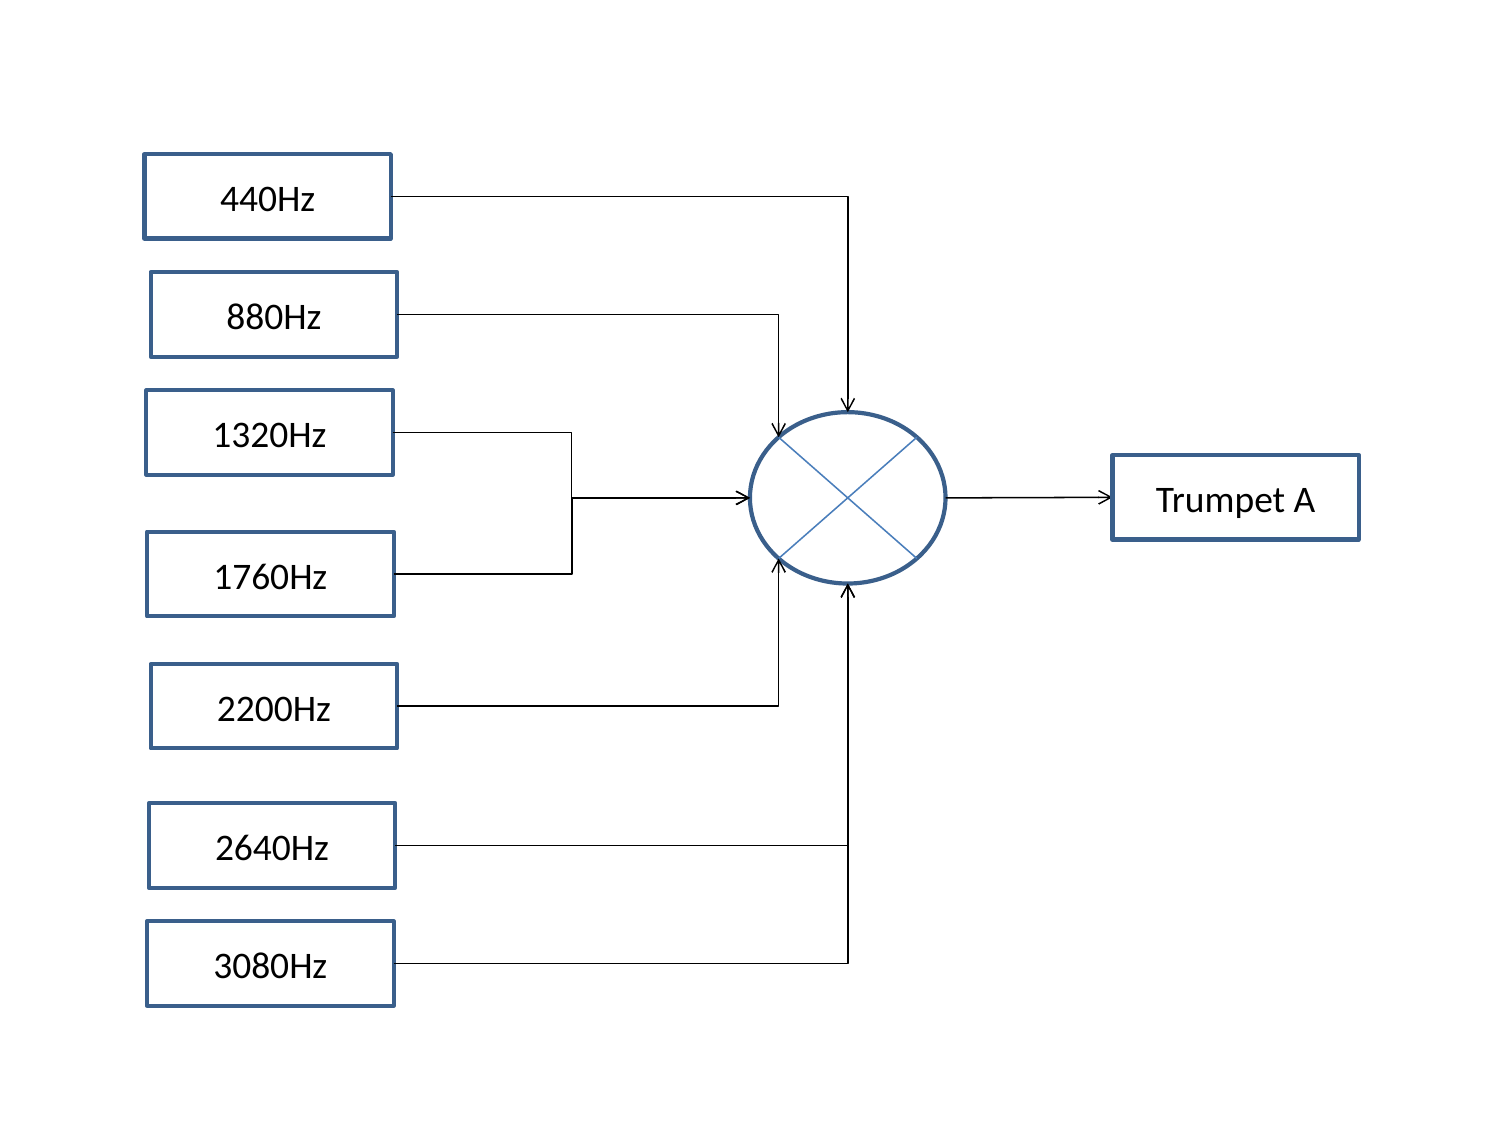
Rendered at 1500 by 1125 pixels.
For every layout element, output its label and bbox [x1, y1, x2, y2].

text_box [144, 153, 1360, 1006]
